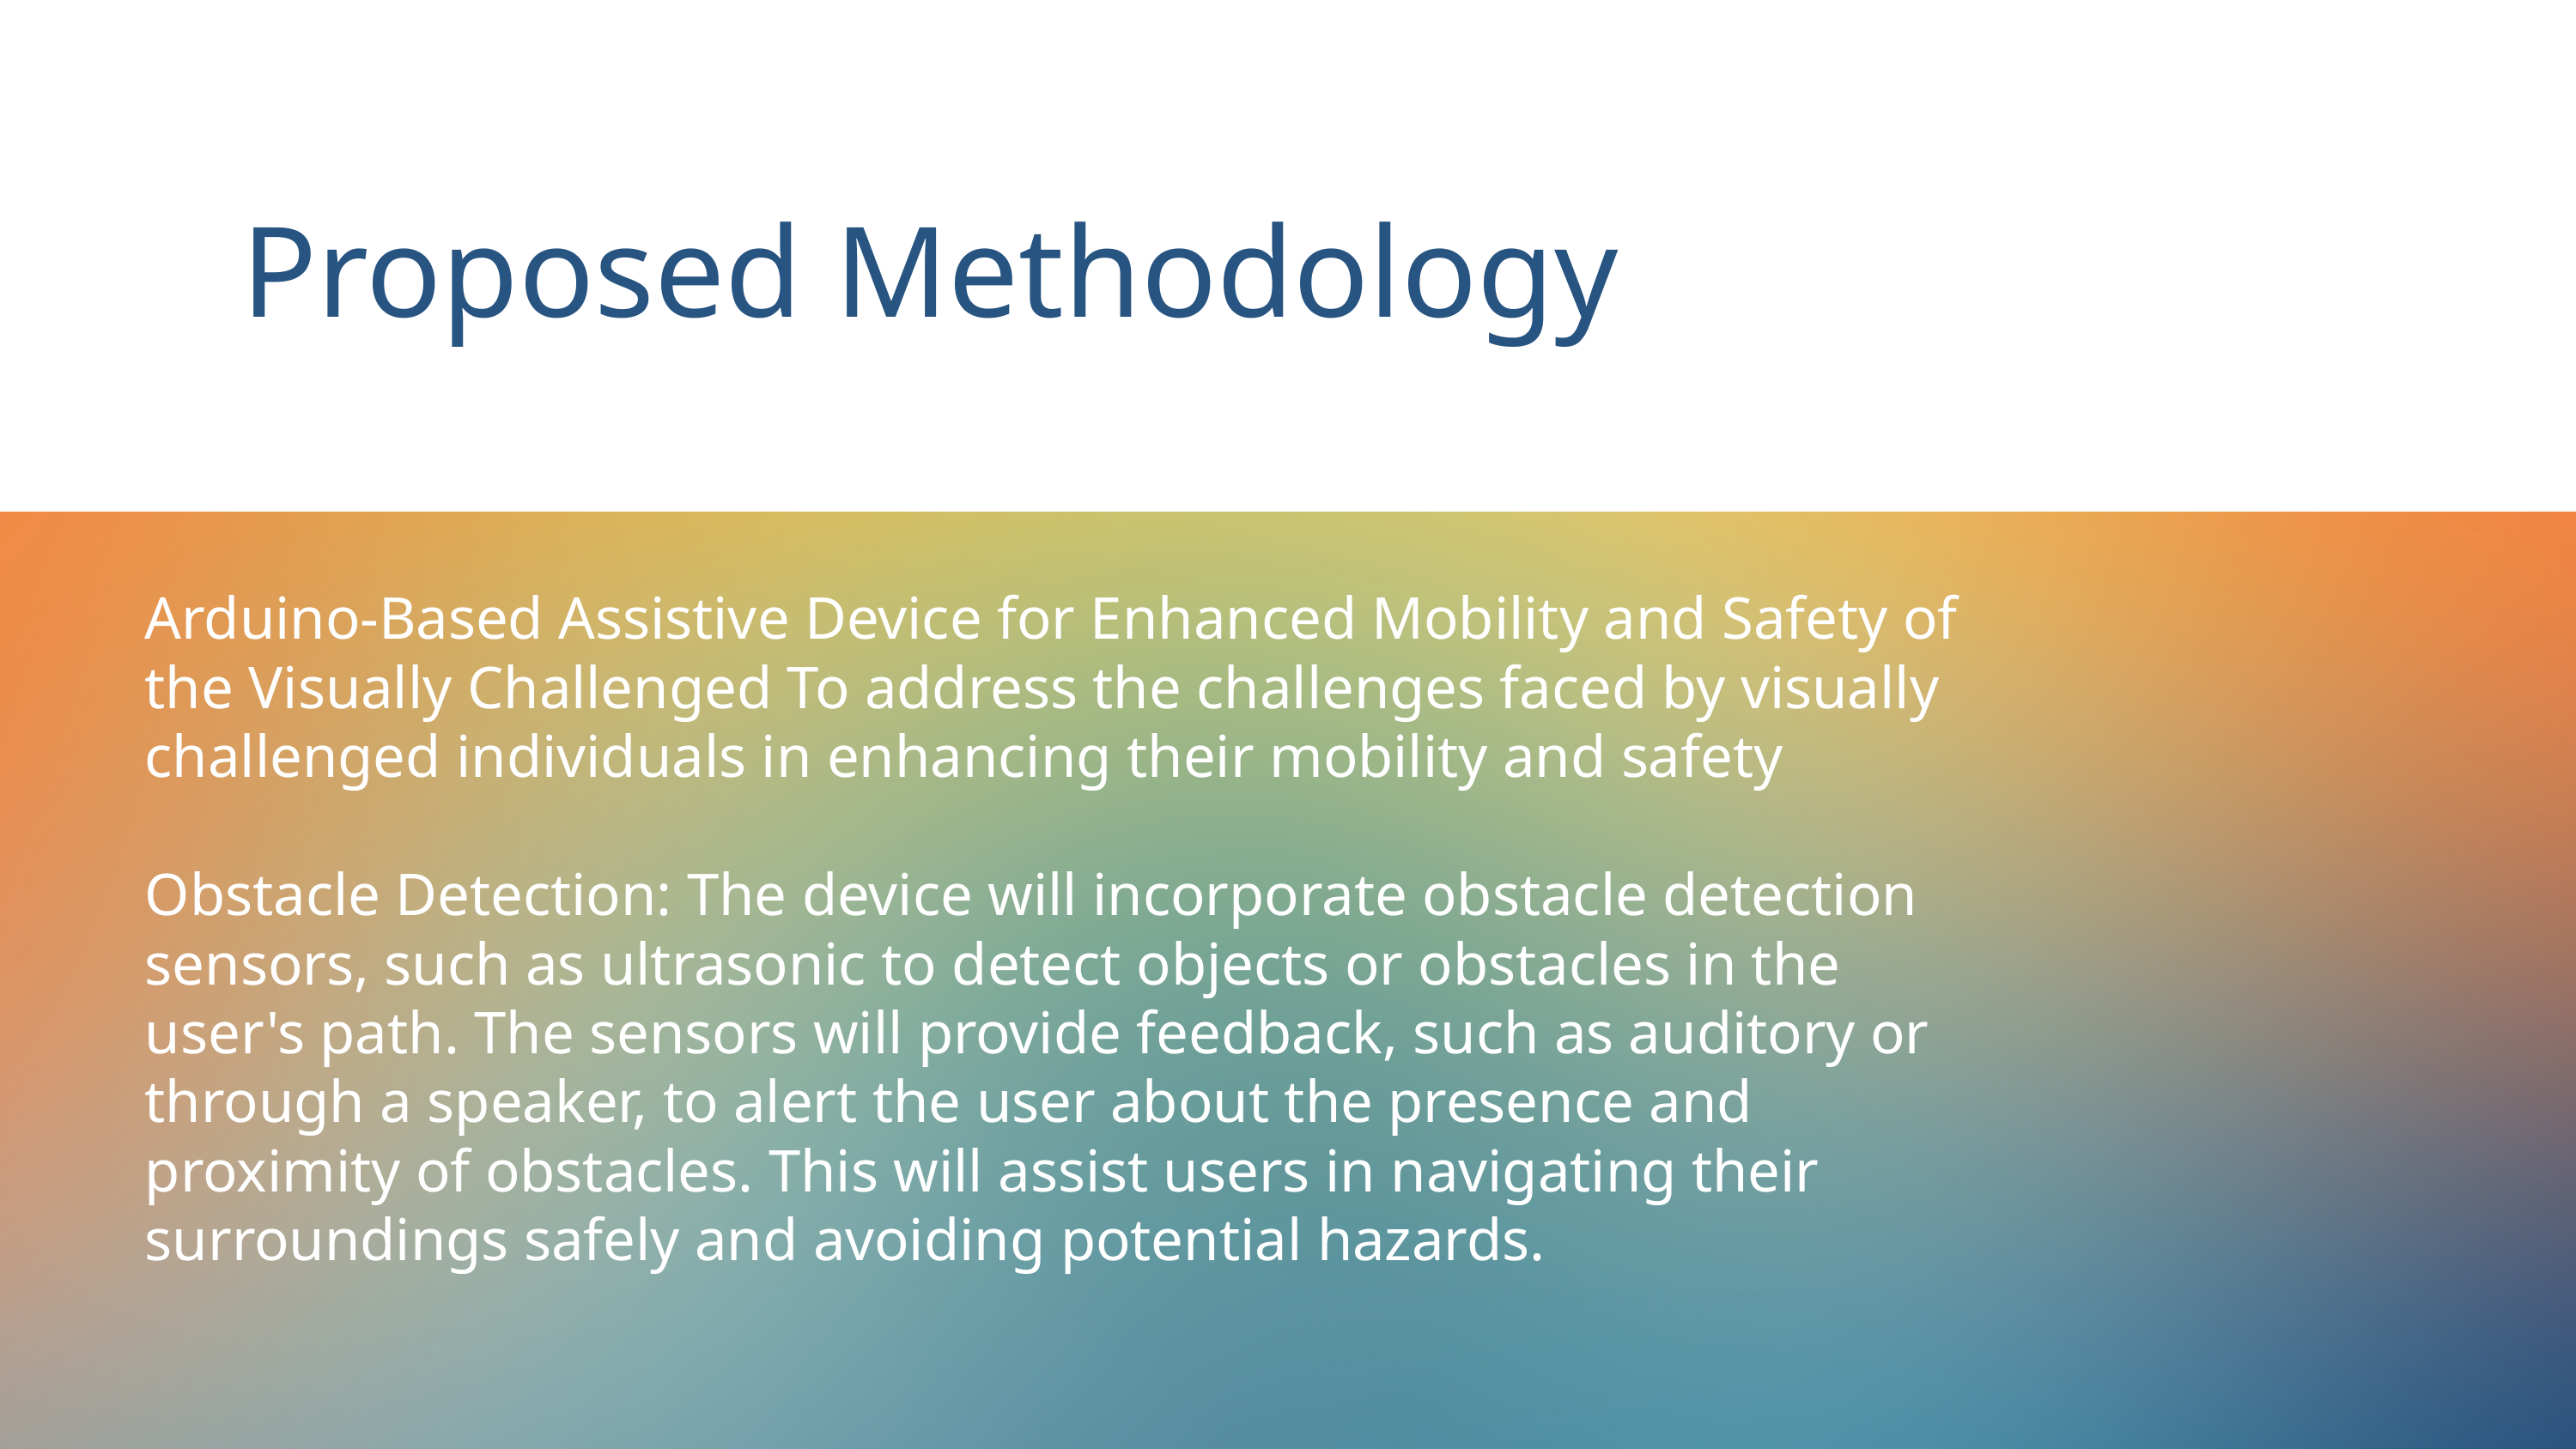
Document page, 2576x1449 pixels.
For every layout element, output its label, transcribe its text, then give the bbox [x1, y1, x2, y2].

text_box Arduino-Based Assistive Device for Enhanced Mobility and Safety of the Visually Challenged To address the challenges faced by visually challenged individuals in enhancing their mobility and safety Obstacle Detection: The device will incorporate obstacle detection sensors, such as ultrasonic to detect objects or obstacles in the user's path. The sensors will provide feedback, such as auditory or through a speaker, to alert the user about the presence and proximity of obstacles. This will assist users in navigating their surroundings safely and avoiding potential hazards. [144, 581, 2005, 1411]
text_box [0, 512, 2576, 1449]
text_box Proposed Methodology [241, 192, 1879, 343]
